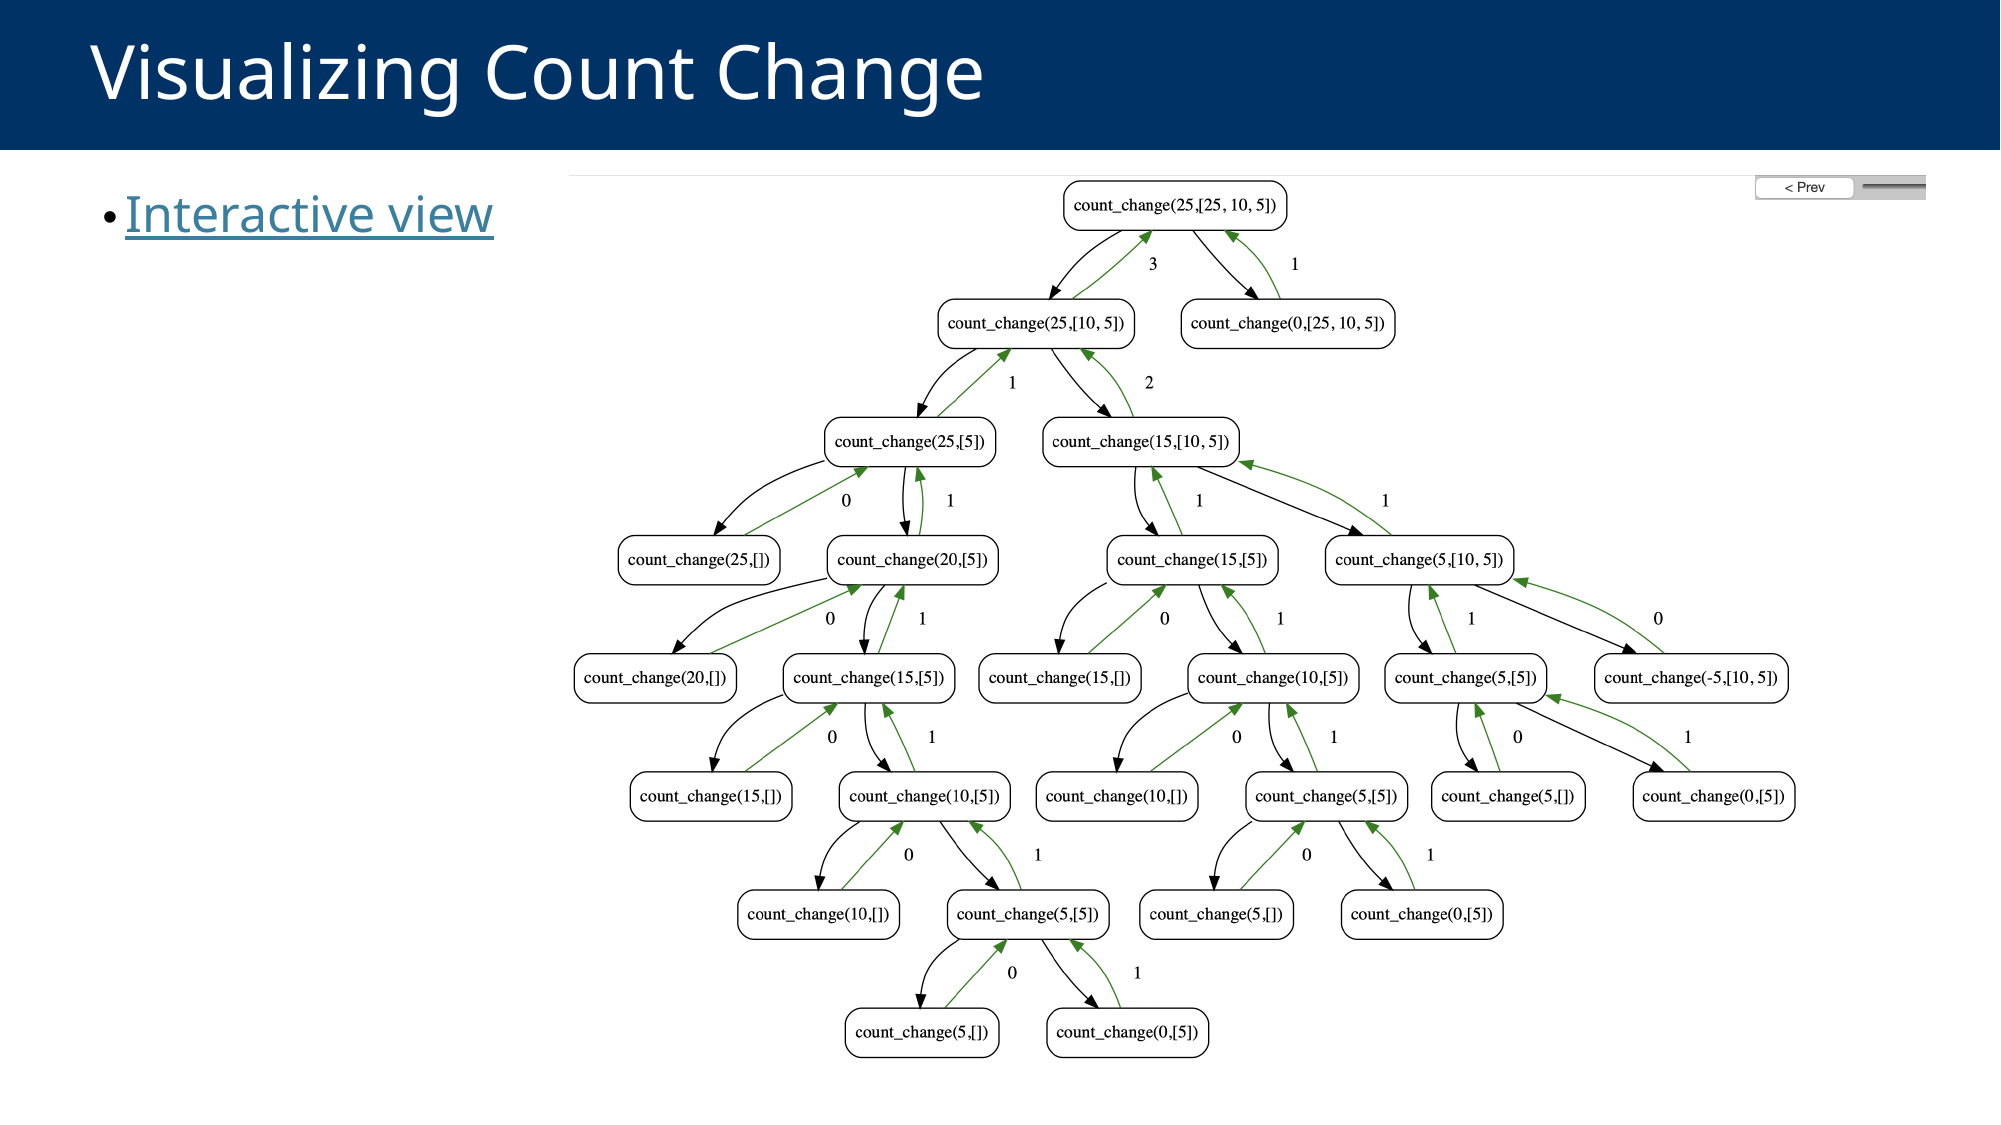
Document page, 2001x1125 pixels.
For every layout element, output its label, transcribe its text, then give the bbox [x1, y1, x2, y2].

title Visualizing Count Change [0, 0, 2000, 152]
picture [568, 175, 1926, 1088]
list Interactive view [87, 174, 567, 1038]
